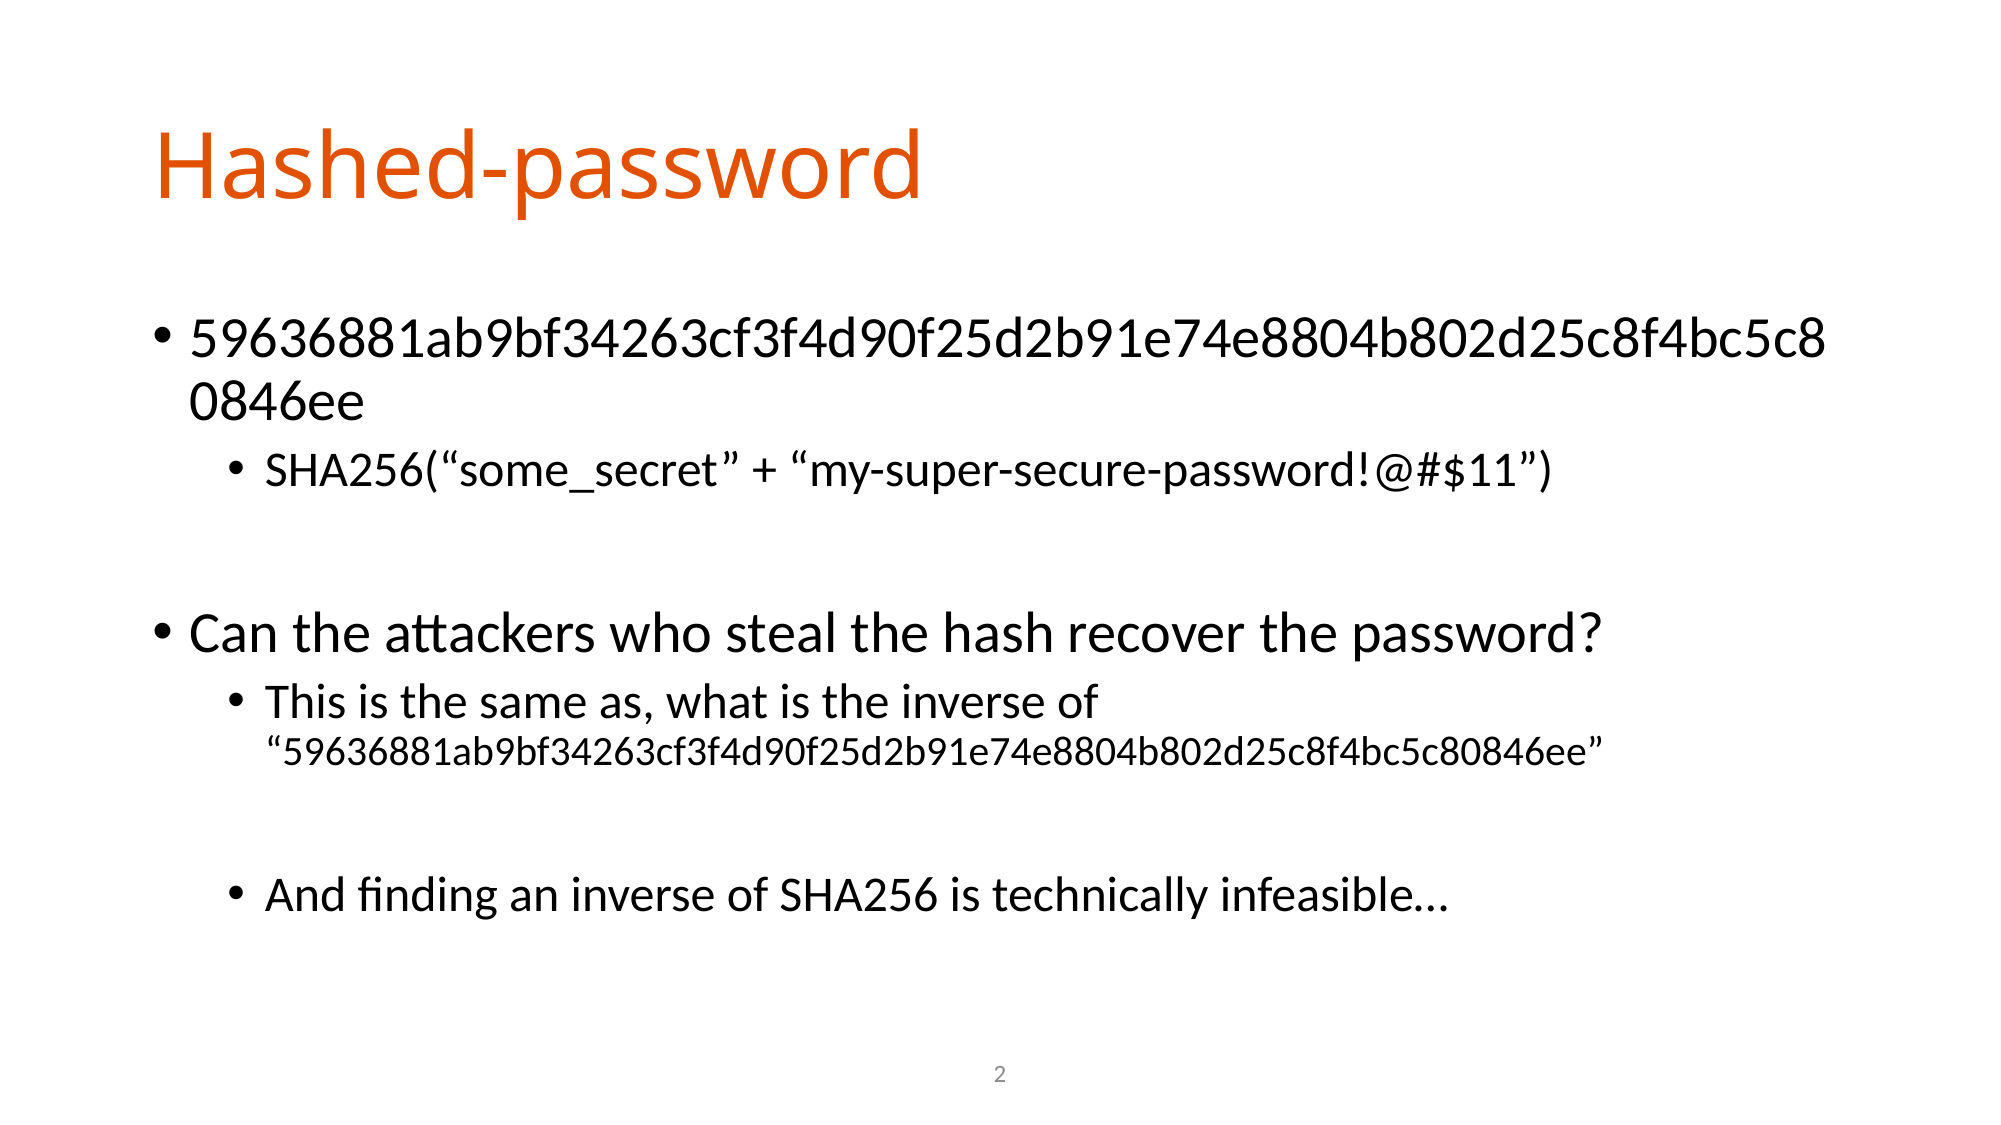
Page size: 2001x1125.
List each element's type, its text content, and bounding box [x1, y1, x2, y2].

list 59636881ab9bf34263cf3f4d90f25d2b91e74e8804b802d25c8f4bc5c80846ee SHA256(“some_secret” + “my-super-secure-password!@#$11”) Can the attackers who steal the hash recover the password? This is the same as, what is the inverse of “59636881ab9bf34263cf3f4d90f25d2b91e74e8804b802d25c8f4bc5c80846ee” And finding an inverse of SHA256 is technically infeasible… [137, 299, 1863, 1014]
slide_number 2 [774, 1042, 1225, 1103]
title Hashed-password [137, 59, 1863, 278]
